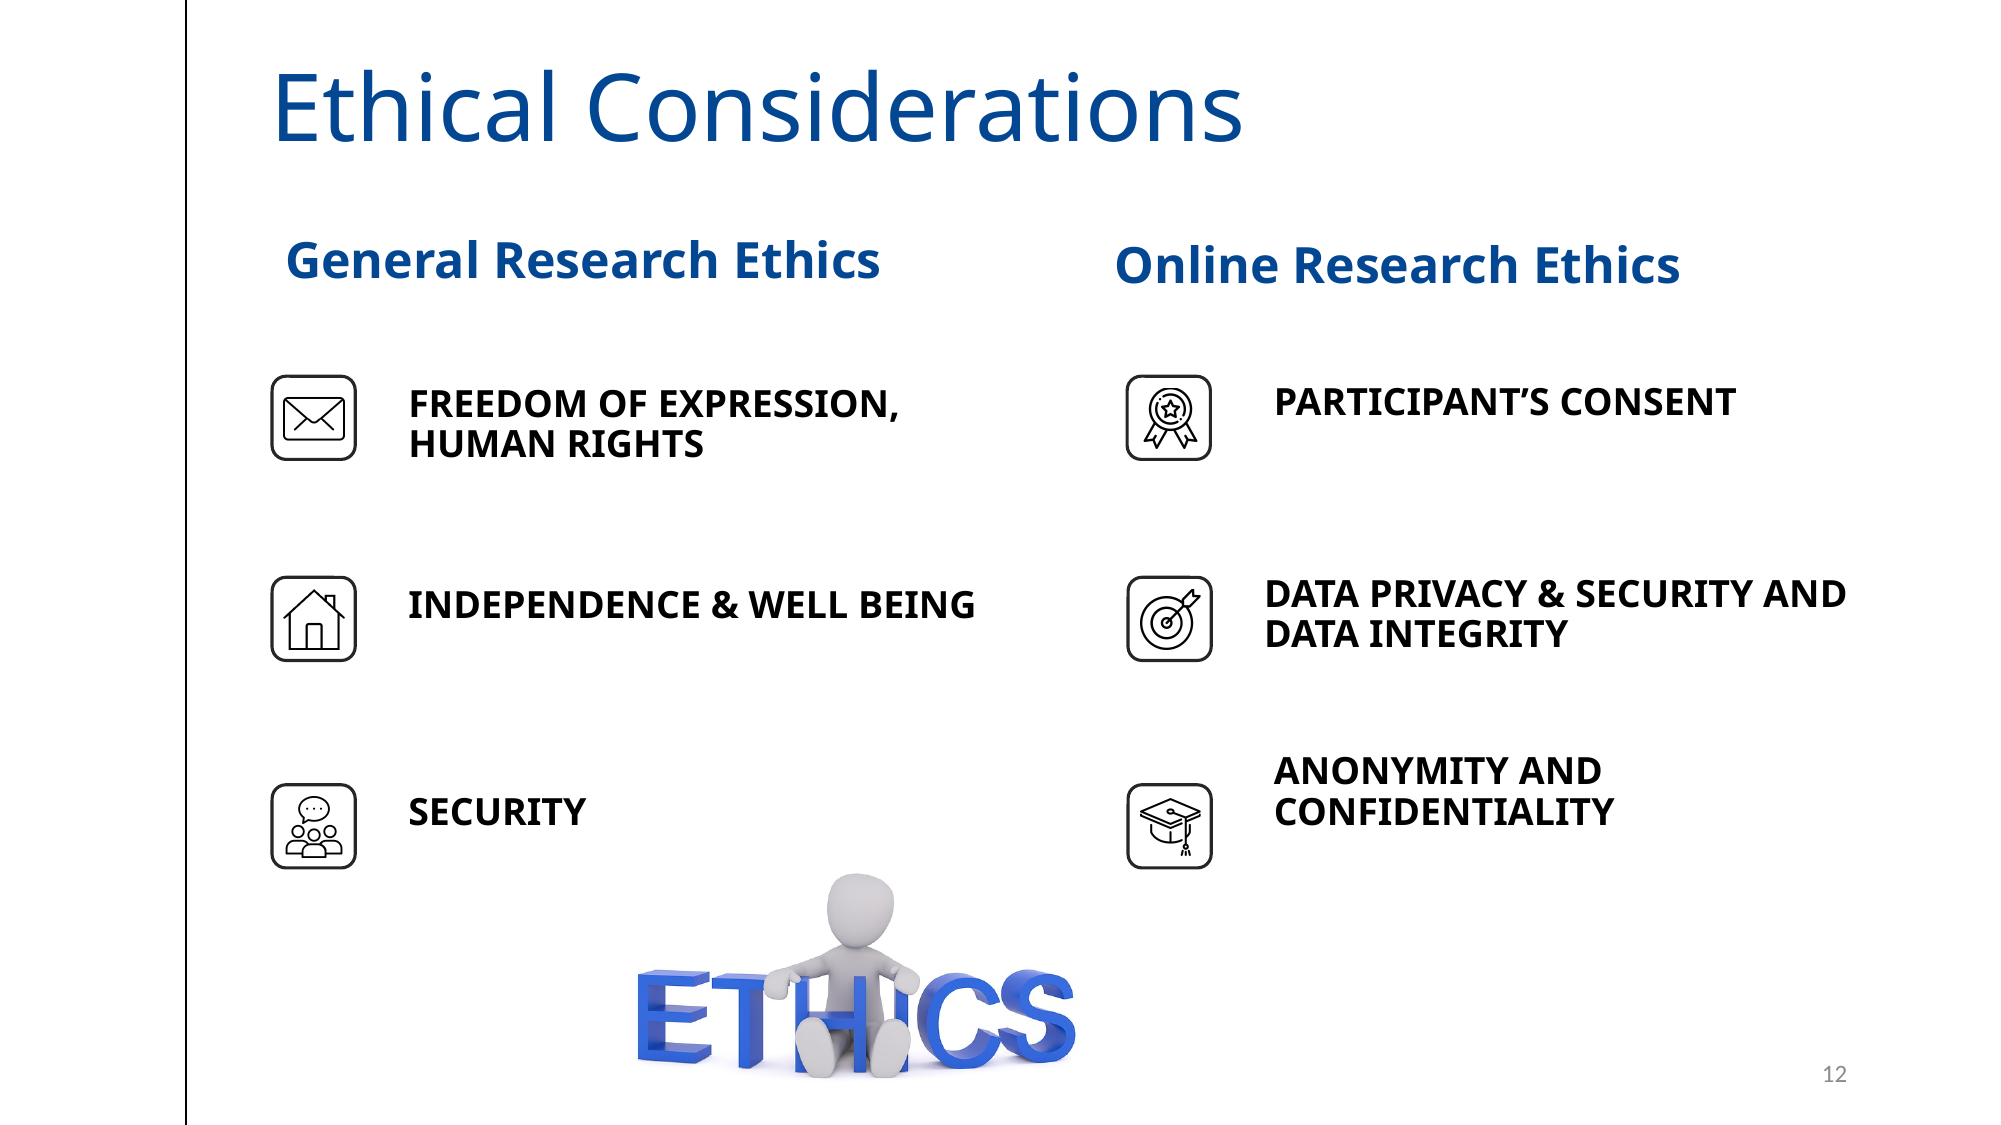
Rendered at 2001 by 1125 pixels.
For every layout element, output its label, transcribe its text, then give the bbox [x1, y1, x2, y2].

title Ethical Considerations [270, 55, 1930, 170]
list security [408, 780, 624, 841]
list anonymity and confidentiality [1274, 780, 1930, 841]
list Data privacy & security and data integrity [1264, 603, 1920, 664]
picture [1139, 796, 1201, 858]
text_box Online Research Ethics [1099, 226, 1769, 302]
picture [283, 589, 345, 650]
picture [283, 388, 345, 449]
picture [1139, 589, 1201, 650]
picture [1139, 388, 1201, 449]
list Participant’s consent [1274, 371, 1930, 432]
picture [283, 796, 345, 858]
picture [624, 634, 1090, 1100]
list Independence & well being [408, 573, 1064, 634]
slide_number 12 [1412, 1042, 1863, 1103]
list freedom of expression, human rights [408, 413, 1064, 474]
text_box General Research Ethics [270, 220, 940, 296]
